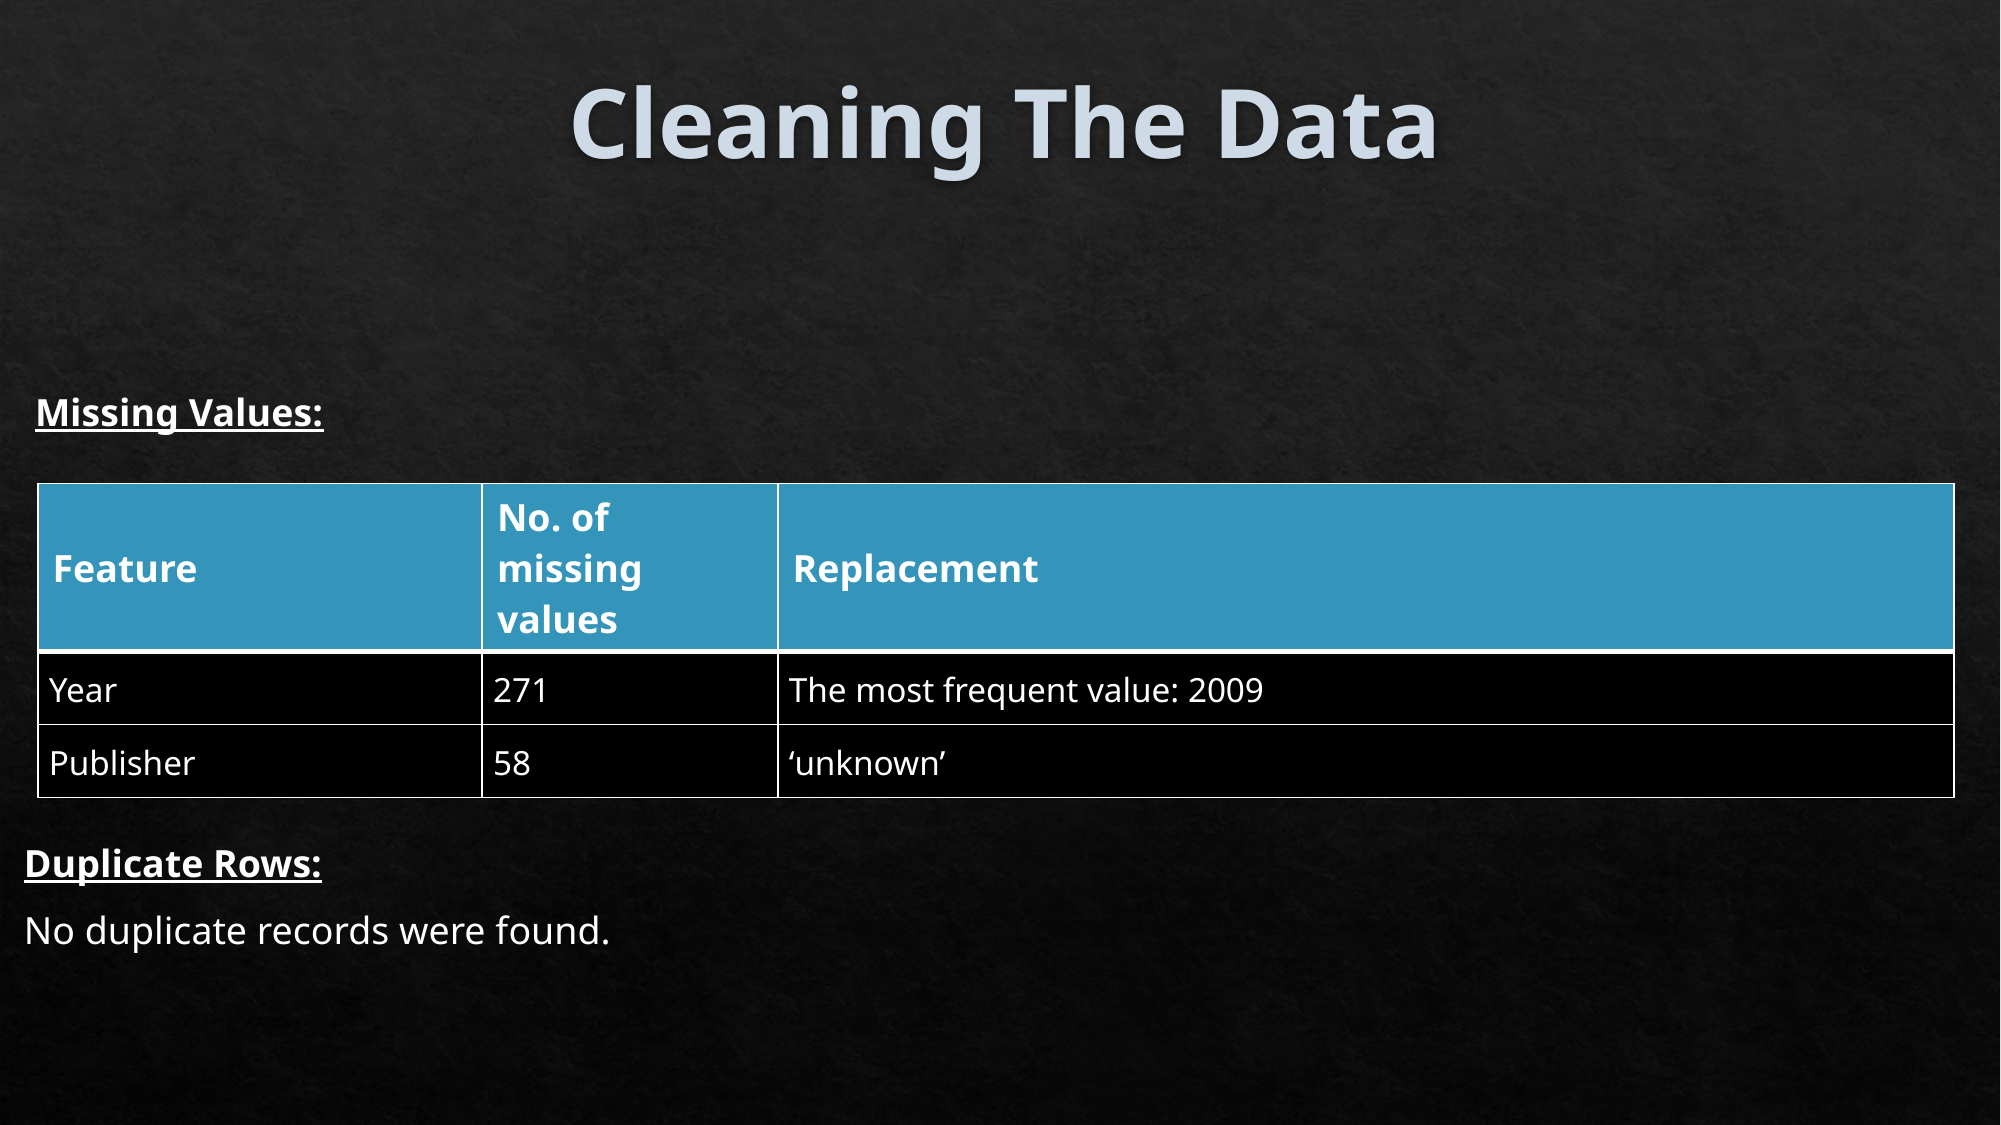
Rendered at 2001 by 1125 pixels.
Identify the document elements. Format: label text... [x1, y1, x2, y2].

table_cell Year [39, 654, 481, 724]
table_cell The most frequent value: 2009 [779, 654, 1953, 724]
table_cell 271 [483, 654, 777, 724]
table_cell 58 [483, 725, 777, 797]
table_cell Publisher [39, 725, 481, 797]
title Cleaning The Data [155, 24, 1855, 231]
table_header No. of missing values [483, 484, 777, 649]
table_header Feature [39, 484, 481, 649]
table_header Replacement [779, 484, 1953, 649]
text_box Missing Values: [20, 381, 339, 442]
table_cell ‘unknown’ [779, 725, 1953, 797]
text_box Duplicate Rows: No duplicate records were found. [9, 809, 626, 960]
